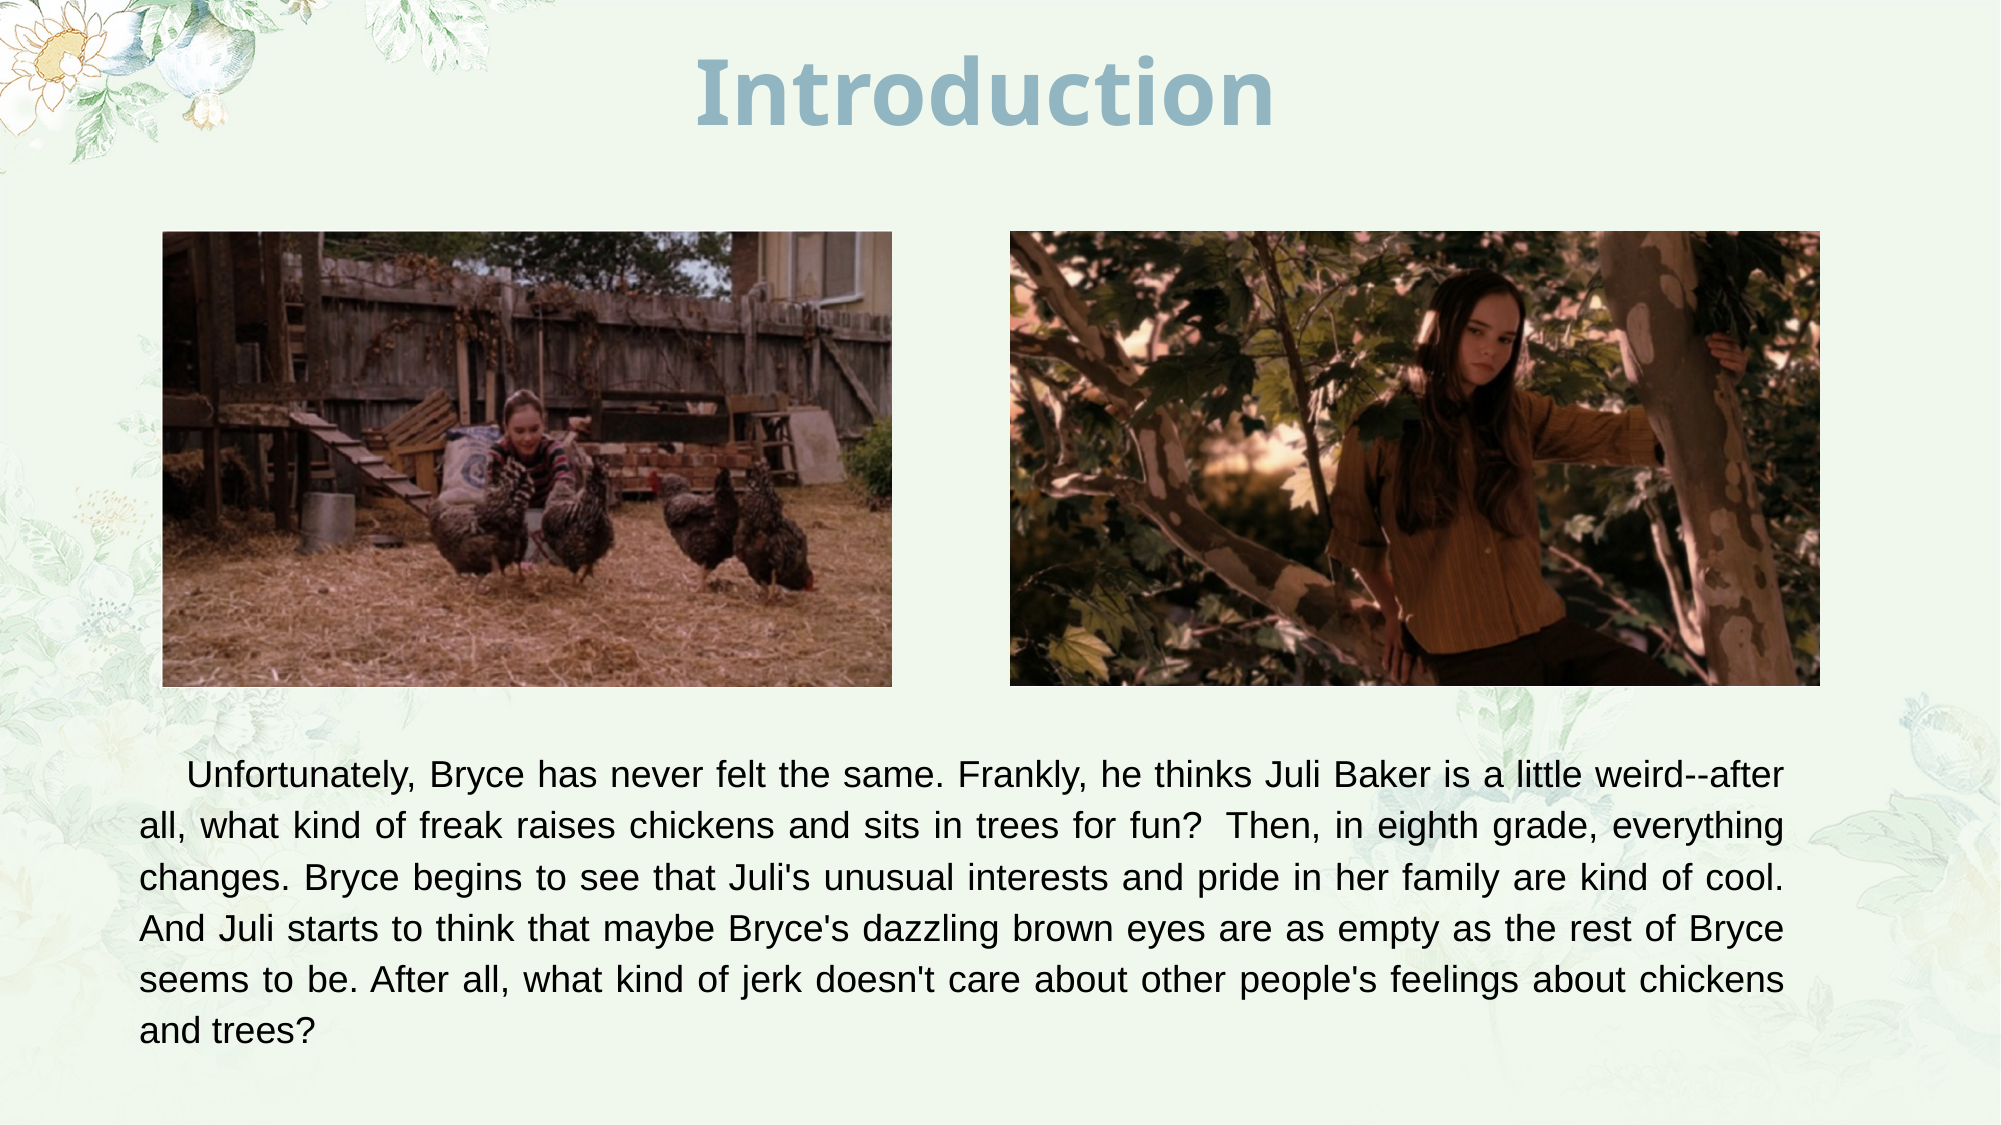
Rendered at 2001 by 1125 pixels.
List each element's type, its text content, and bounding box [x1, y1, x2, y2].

picture [161, 230, 892, 688]
picture [0, 0, 2001, 1125]
title Introduction [124, 66, 1850, 126]
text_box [124, 705, 1801, 1063]
picture [1010, 231, 1820, 687]
